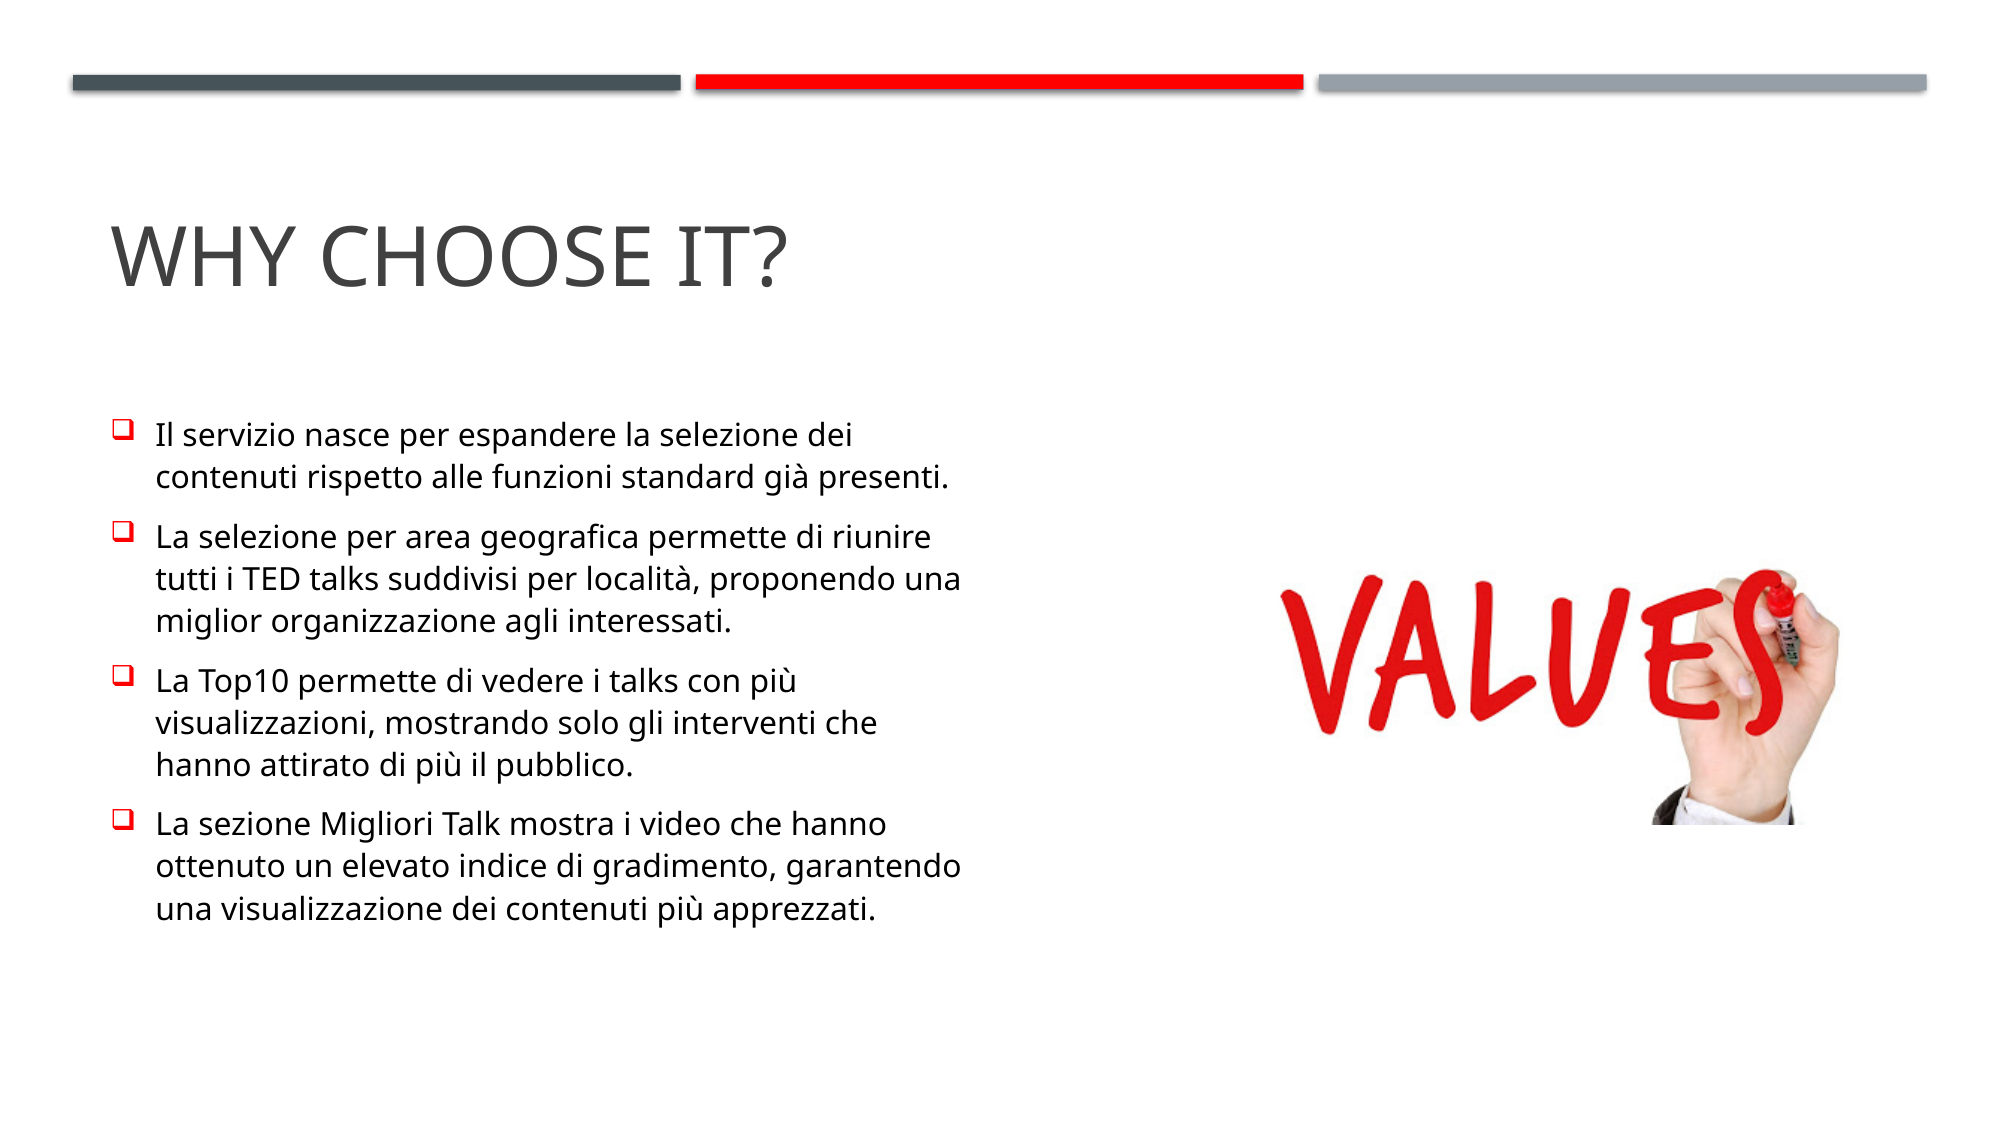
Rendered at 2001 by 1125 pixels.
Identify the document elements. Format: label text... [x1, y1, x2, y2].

text_box [694, 73, 1305, 91]
title Why CHOOSE IT? [95, 115, 1905, 311]
picture [1244, 426, 1843, 825]
list Il servizio nasce per espandere la selezione dei contenuti rispetto alle funzioni standard già presenti. La selezione per area geografica permette di riunire tutti i TED talks suddivisi per località, proponendo una miglior organizzazione agli interessati. La Top10 permette di vedere i talks con più visualizzazioni, mostrando solo gli interventi che hanno attirato di più il pubblico. La sezione Migliori Talk mostra i video che hanno ottenuto un elevato indice di gradimento, garantendo una visualizzazione dei contenuti più apprezzati. [95, 372, 985, 965]
